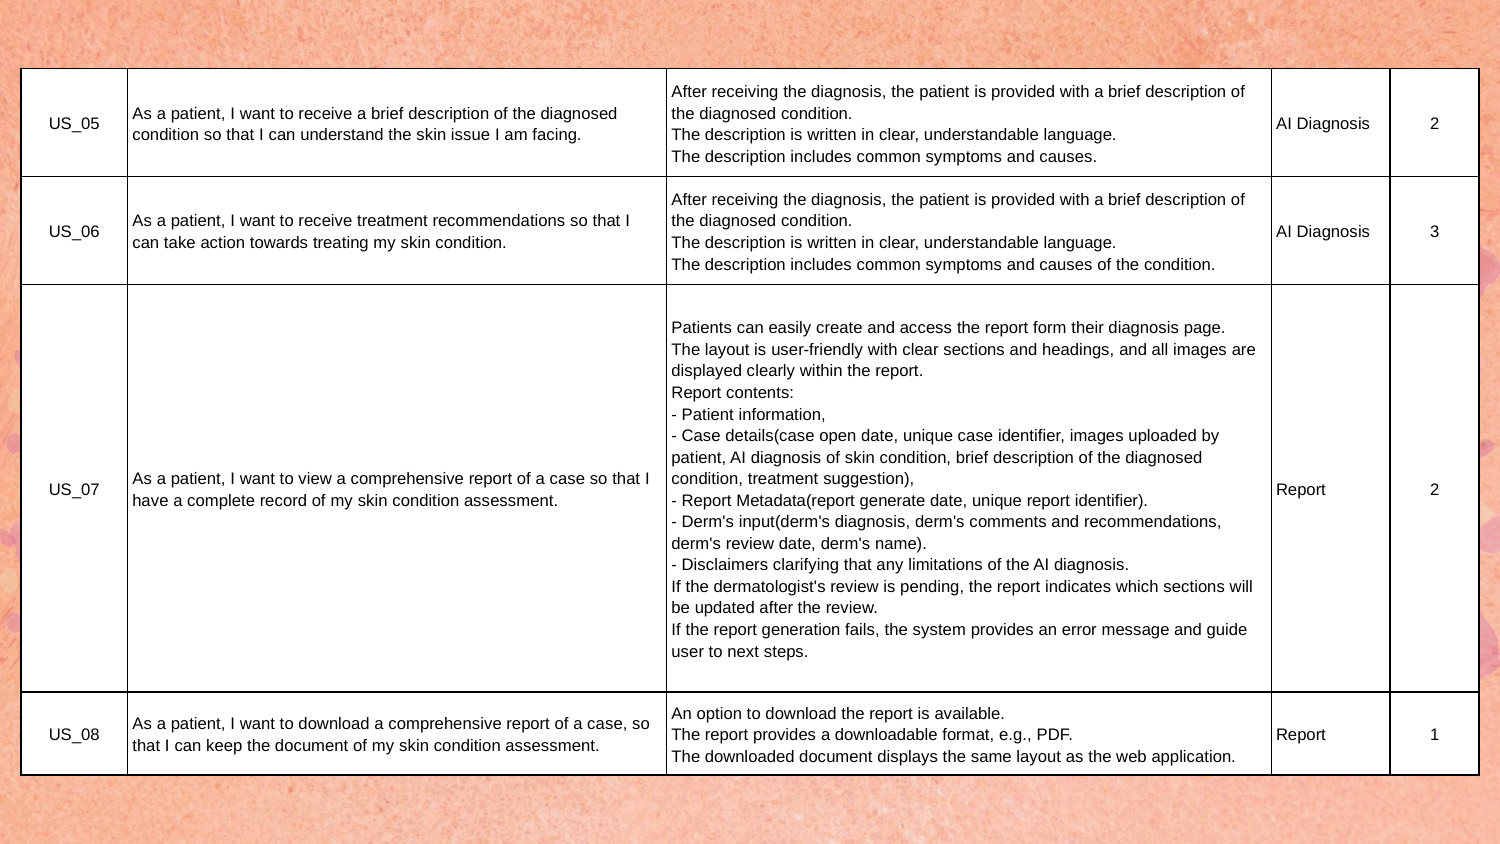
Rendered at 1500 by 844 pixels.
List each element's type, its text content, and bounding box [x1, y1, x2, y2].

table_cell As a patient, I want to receive treatment recommendations so that I can take action towards treating my skin condition. [128, 177, 666, 284]
table_cell Patients can easily create and access the report form their diagnosis page. The layout is user-friendly with clear sections and headings, and all images are displayed clearly within the report. Report contents: - Patient information, - Case details(case open date, unique case identifier, images uploaded by patient, AI diagnosis of skin condition, brief description of the diagnosed condition, treatment suggestion), - Report Metadata(report generate date, unique report identifier). - Derm's input(derm's diagnosis, derm's comments and recommendations, derm's review date, derm's name). - Disclaimers clarifying that any limitations of the AI diagnosis. If the dermatologist's review is pending, the report indicates which sections will be updated after the review. If the report generation fails, the system provides an error message and guide user to next steps. [667, 285, 1271, 691]
table_header After receiving the diagnosis, the patient is provided with a brief description of the diagnosed condition. The description is written in clear, understandable language. The description includes common symptoms and causes. [667, 69, 1271, 176]
table_cell US_06 [22, 177, 127, 284]
table_cell US_07 [22, 285, 127, 691]
table_header As a patient, I want to receive a brief description of the diagnosed condition so that I can understand the skin issue I am facing. [128, 69, 666, 176]
table_cell Report [1272, 285, 1389, 691]
table_header US_05 [22, 69, 127, 176]
table_cell After receiving the diagnosis, the patient is provided with a brief description of the diagnosed condition. The description is written in clear, understandable language. The description includes common symptoms and causes of the condition. [667, 177, 1271, 284]
table_cell Report [1272, 693, 1389, 774]
table_cell An option to download the report is available. The report provides a downloadable format, e.g., PDF. The downloaded document displays the same layout as the web application. [667, 693, 1271, 774]
table_header AI Diagnosis [1272, 69, 1389, 176]
table_cell 2 [1391, 285, 1478, 691]
table_cell As a patient, I want to view a comprehensive report of a case so that I have a complete record of my skin condition assessment. [128, 285, 666, 691]
table_cell AI Diagnosis [1272, 177, 1389, 284]
table_cell As a patient, I want to download a comprehensive report of a case, so that I can keep the document of my skin condition assessment. [128, 693, 666, 774]
table_cell 1 [1391, 693, 1478, 774]
table_header 2 [1391, 69, 1478, 176]
table_cell 3 [1391, 177, 1478, 284]
table_cell US_08 [22, 693, 127, 774]
